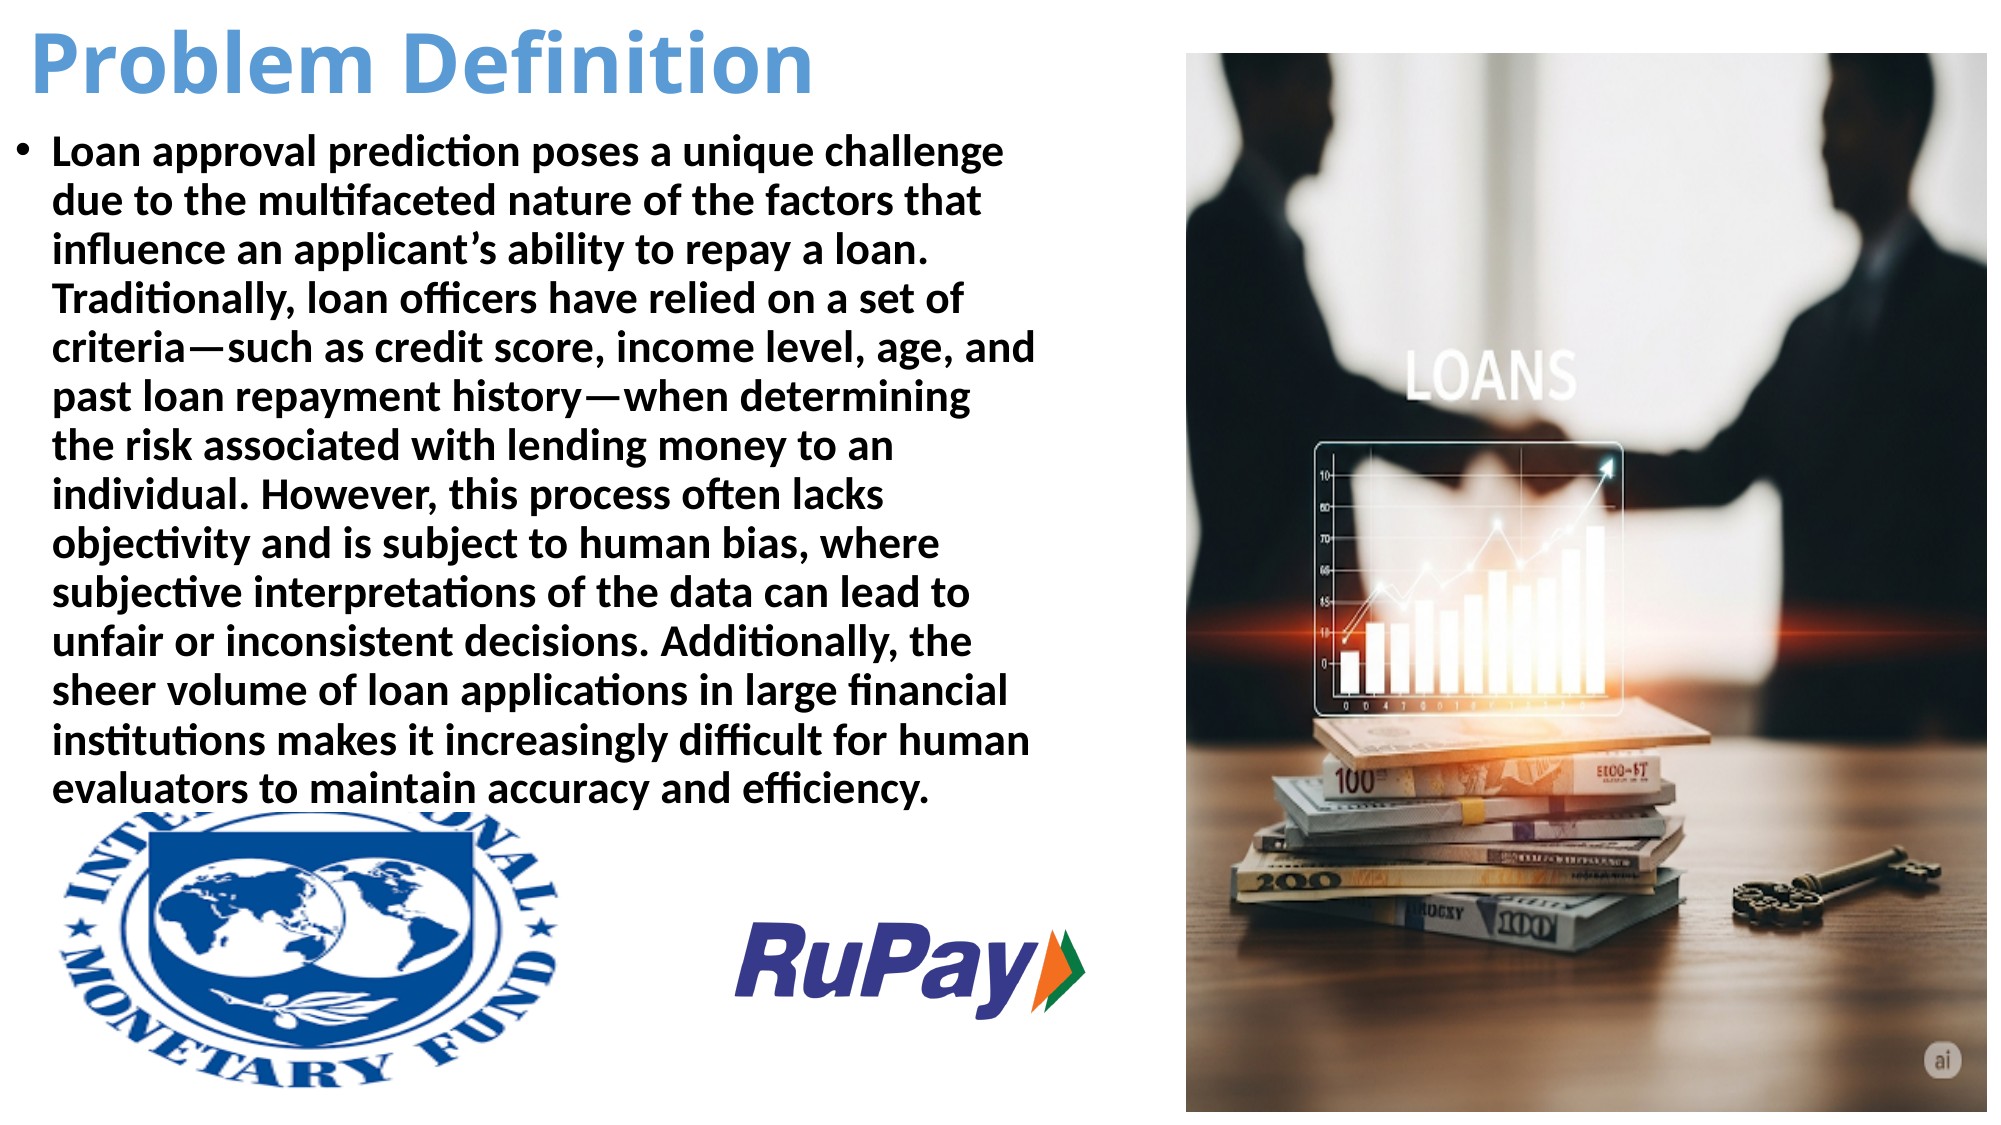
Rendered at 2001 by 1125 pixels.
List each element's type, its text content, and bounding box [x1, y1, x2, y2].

picture [0, 812, 623, 1125]
picture [1186, 53, 1987, 1112]
picture [708, 810, 1120, 1123]
title Problem Definition [13, 13, 1739, 120]
list Loan approval prediction poses a unique challenge due to the multifaceted nature of the factors that influence an applicant’s ability to repay a loan. Traditionally, loan officers have relied on a set of criteria—such as credit score, income level, age, and past loan repayment history—when determining the risk associated with lending money to an individual. However, this process often lacks objectivity and is subject to human bias, where subjective interpretations of the data can lead to unfair or inconsistent decisions. Additionally, the sheer volume of loan applications in large financial institutions makes it increasingly difficult for human evaluators to maintain accuracy and efficiency. [0, 119, 1053, 834]
